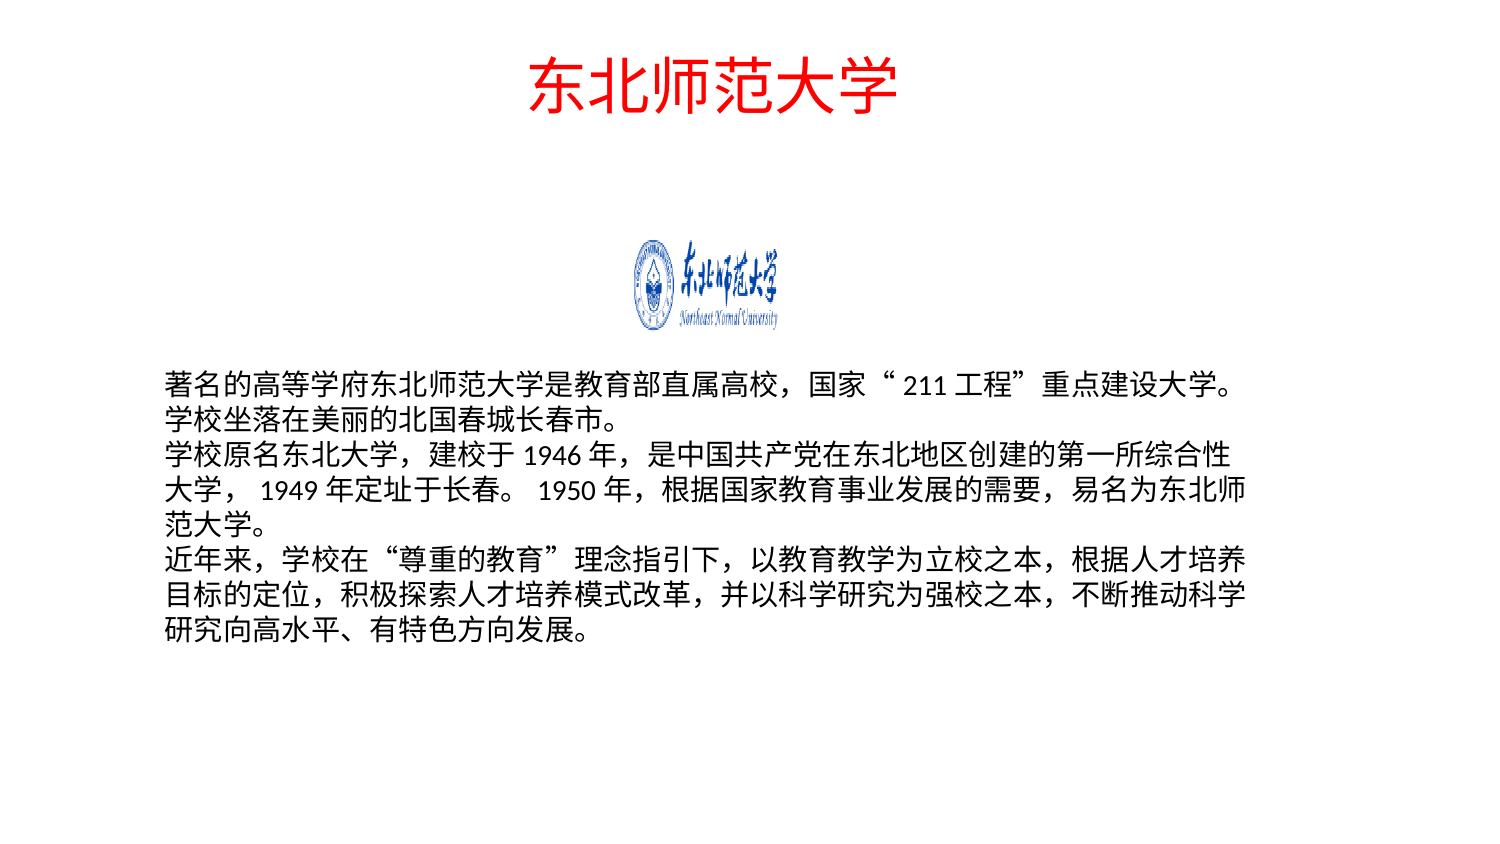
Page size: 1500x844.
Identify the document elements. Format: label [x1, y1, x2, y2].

picture [629, 210, 780, 361]
